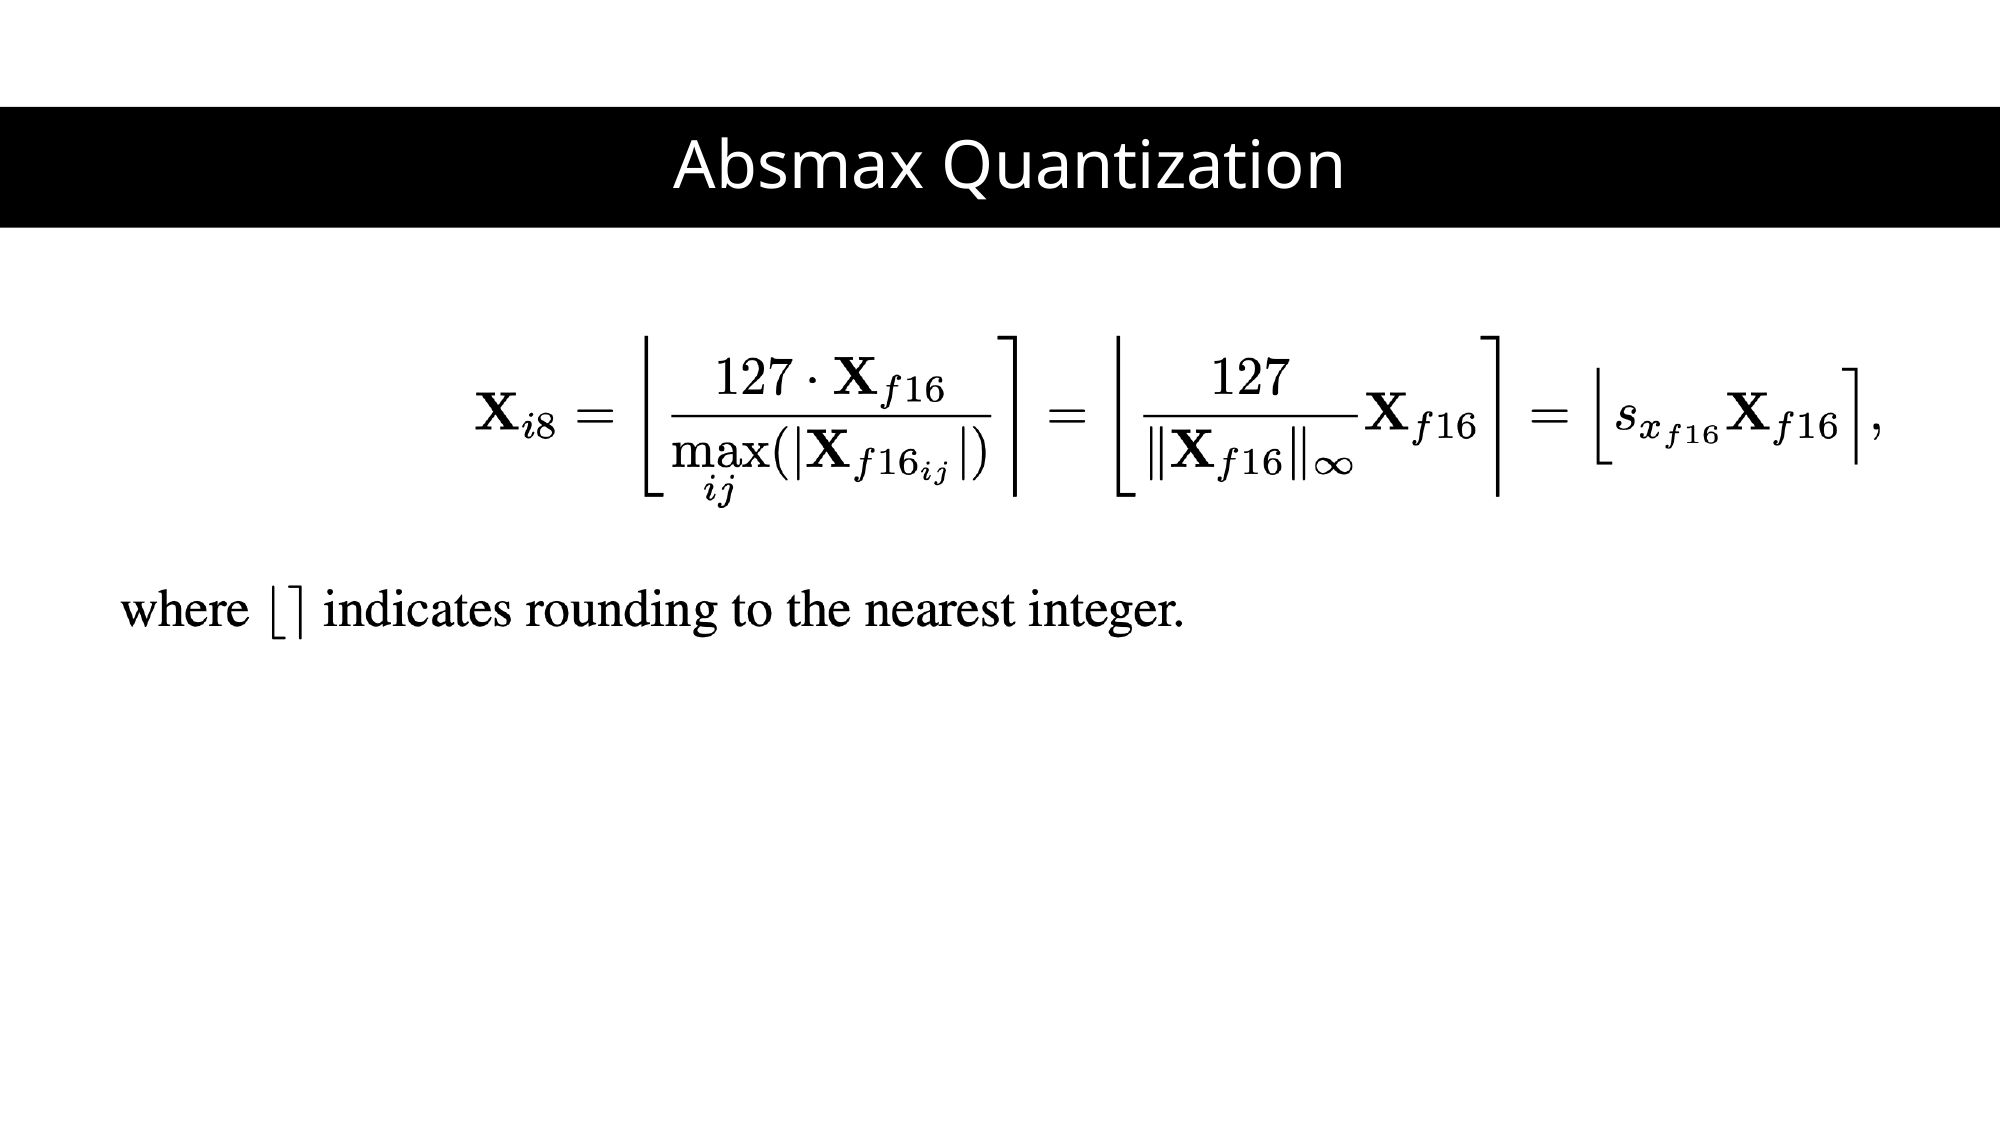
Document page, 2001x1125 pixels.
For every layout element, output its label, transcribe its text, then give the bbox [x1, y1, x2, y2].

picture [105, 317, 1895, 640]
title Absmax Quantization [91, 105, 1931, 228]
text_box [0, 106, 2000, 229]
